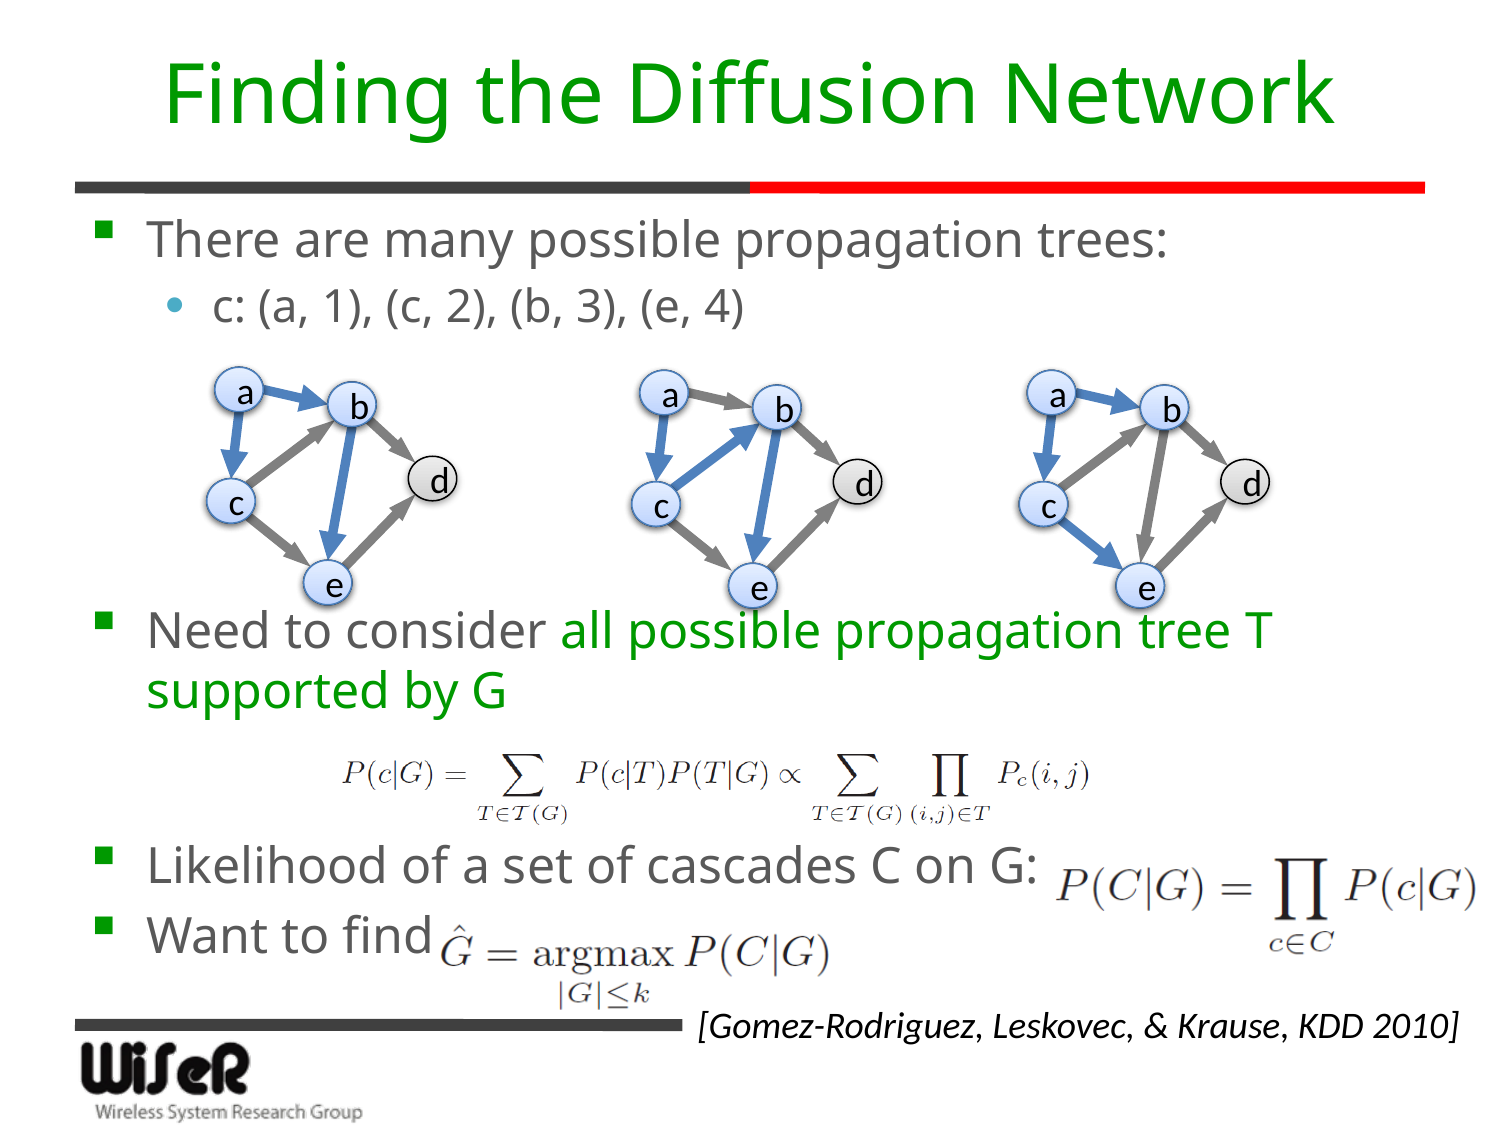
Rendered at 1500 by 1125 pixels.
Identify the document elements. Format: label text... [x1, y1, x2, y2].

picture [75, 1021, 363, 1125]
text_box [631, 370, 883, 609]
picture [340, 750, 1094, 826]
list There are many possible propagation trees: c: (a, 1), (c, 2), (b, 3), (e, 4) Need to consider all possible propagation tree T supported by G Likelihood of a set of cascades C on G: Want to find: [74, 199, 1426, 1006]
text_box [Gomez-Rodriguez, Leskovec, & Krause, KDD 2010] [682, 993, 1476, 1054]
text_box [206, 366, 457, 605]
picture [437, 911, 834, 1019]
title Finding the Diffusion Network [74, 24, 1426, 156]
picture [1054, 849, 1480, 961]
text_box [1019, 370, 1270, 609]
